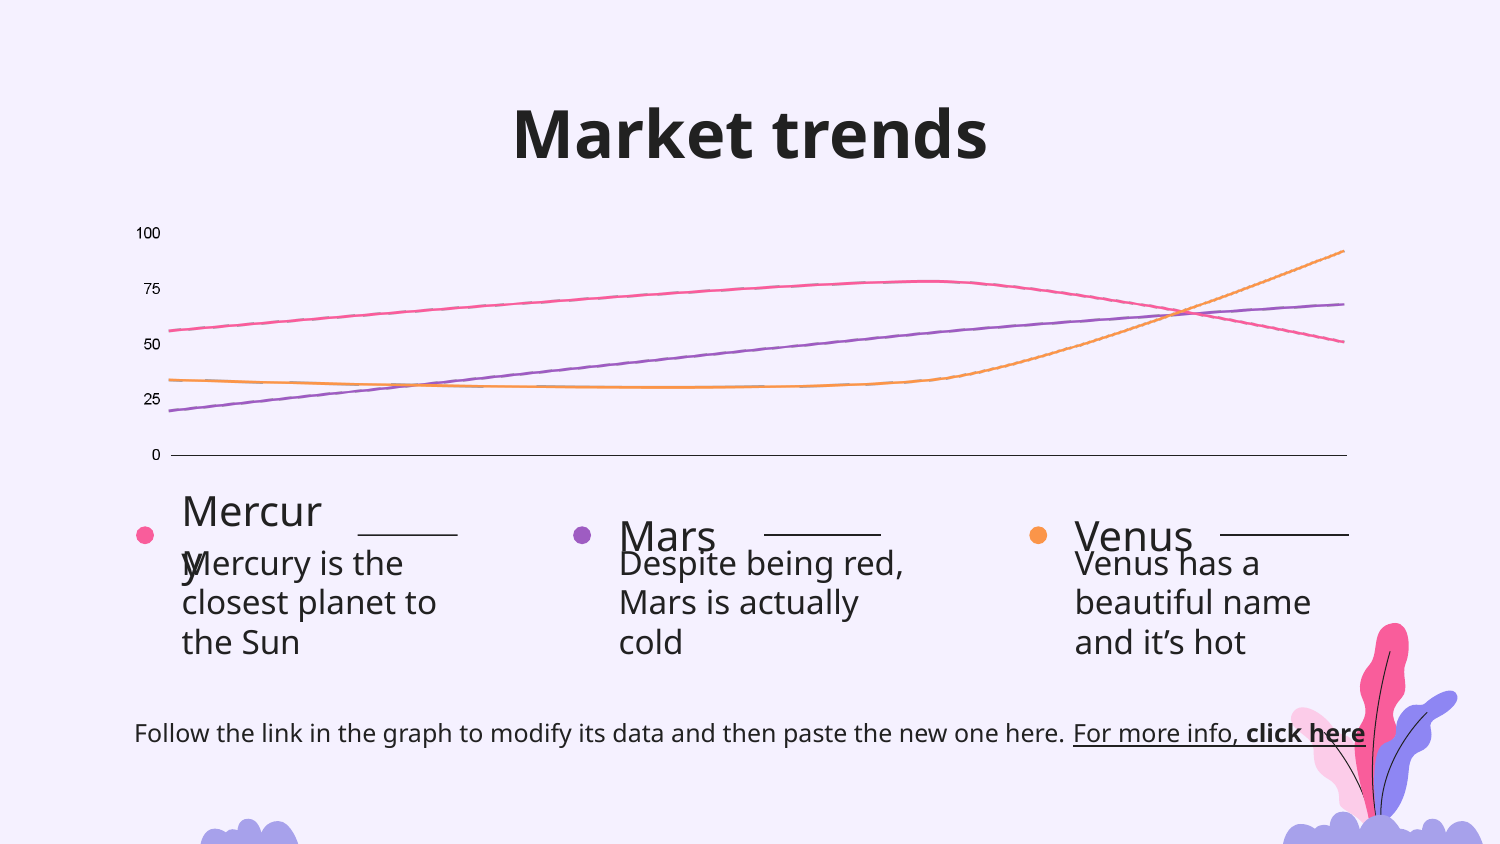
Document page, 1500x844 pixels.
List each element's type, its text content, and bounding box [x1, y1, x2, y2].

title Mercury [166, 503, 358, 567]
text_box [573, 526, 592, 545]
text_box Follow the link in the graph to modify its data and then paste the new one here. For more info, click here [116, 715, 1383, 755]
title Venus [1059, 503, 1221, 567]
subtitle Mercury is the closest planet to the Sun [166, 566, 491, 637]
picture [116, 215, 1384, 482]
subtitle Venus has a beautiful name and it’s hot [1059, 566, 1383, 637]
text_box [1029, 526, 1048, 545]
title Mars [603, 503, 765, 567]
subtitle Despite being red, Mars is actually cold [603, 566, 927, 637]
title Market trends [116, 87, 1383, 177]
text_box [136, 526, 154, 545]
